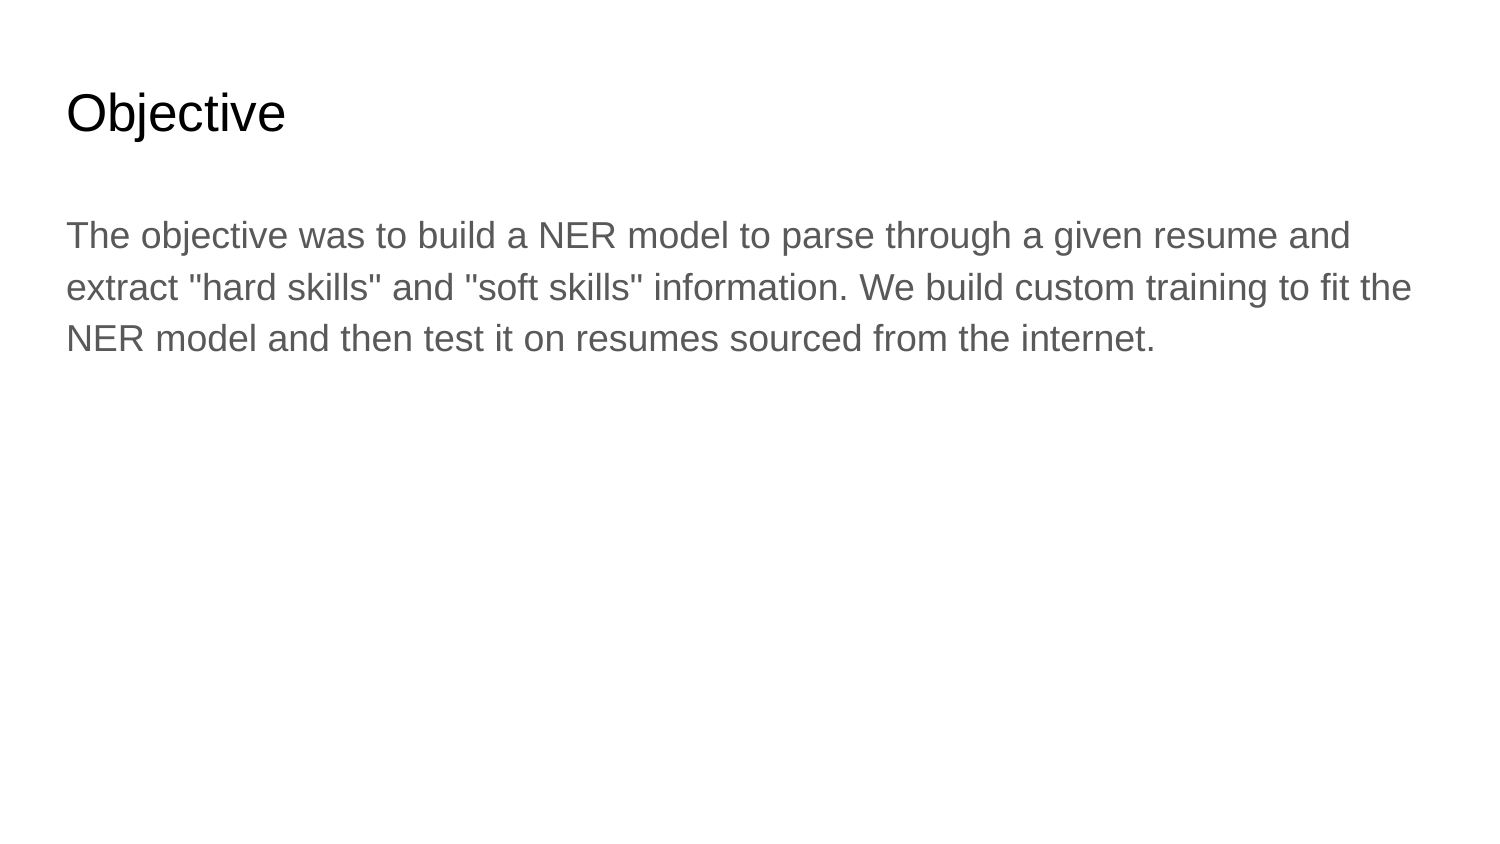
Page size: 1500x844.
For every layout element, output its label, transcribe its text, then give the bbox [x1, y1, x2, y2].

title Objective [51, 63, 1449, 157]
list The objective was to build a NER model to parse through a given resume and extract "hard skills" and "soft skills" information. We build custom training to fit the NER model and then test it on resumes sourced from the internet. [51, 189, 1449, 750]
